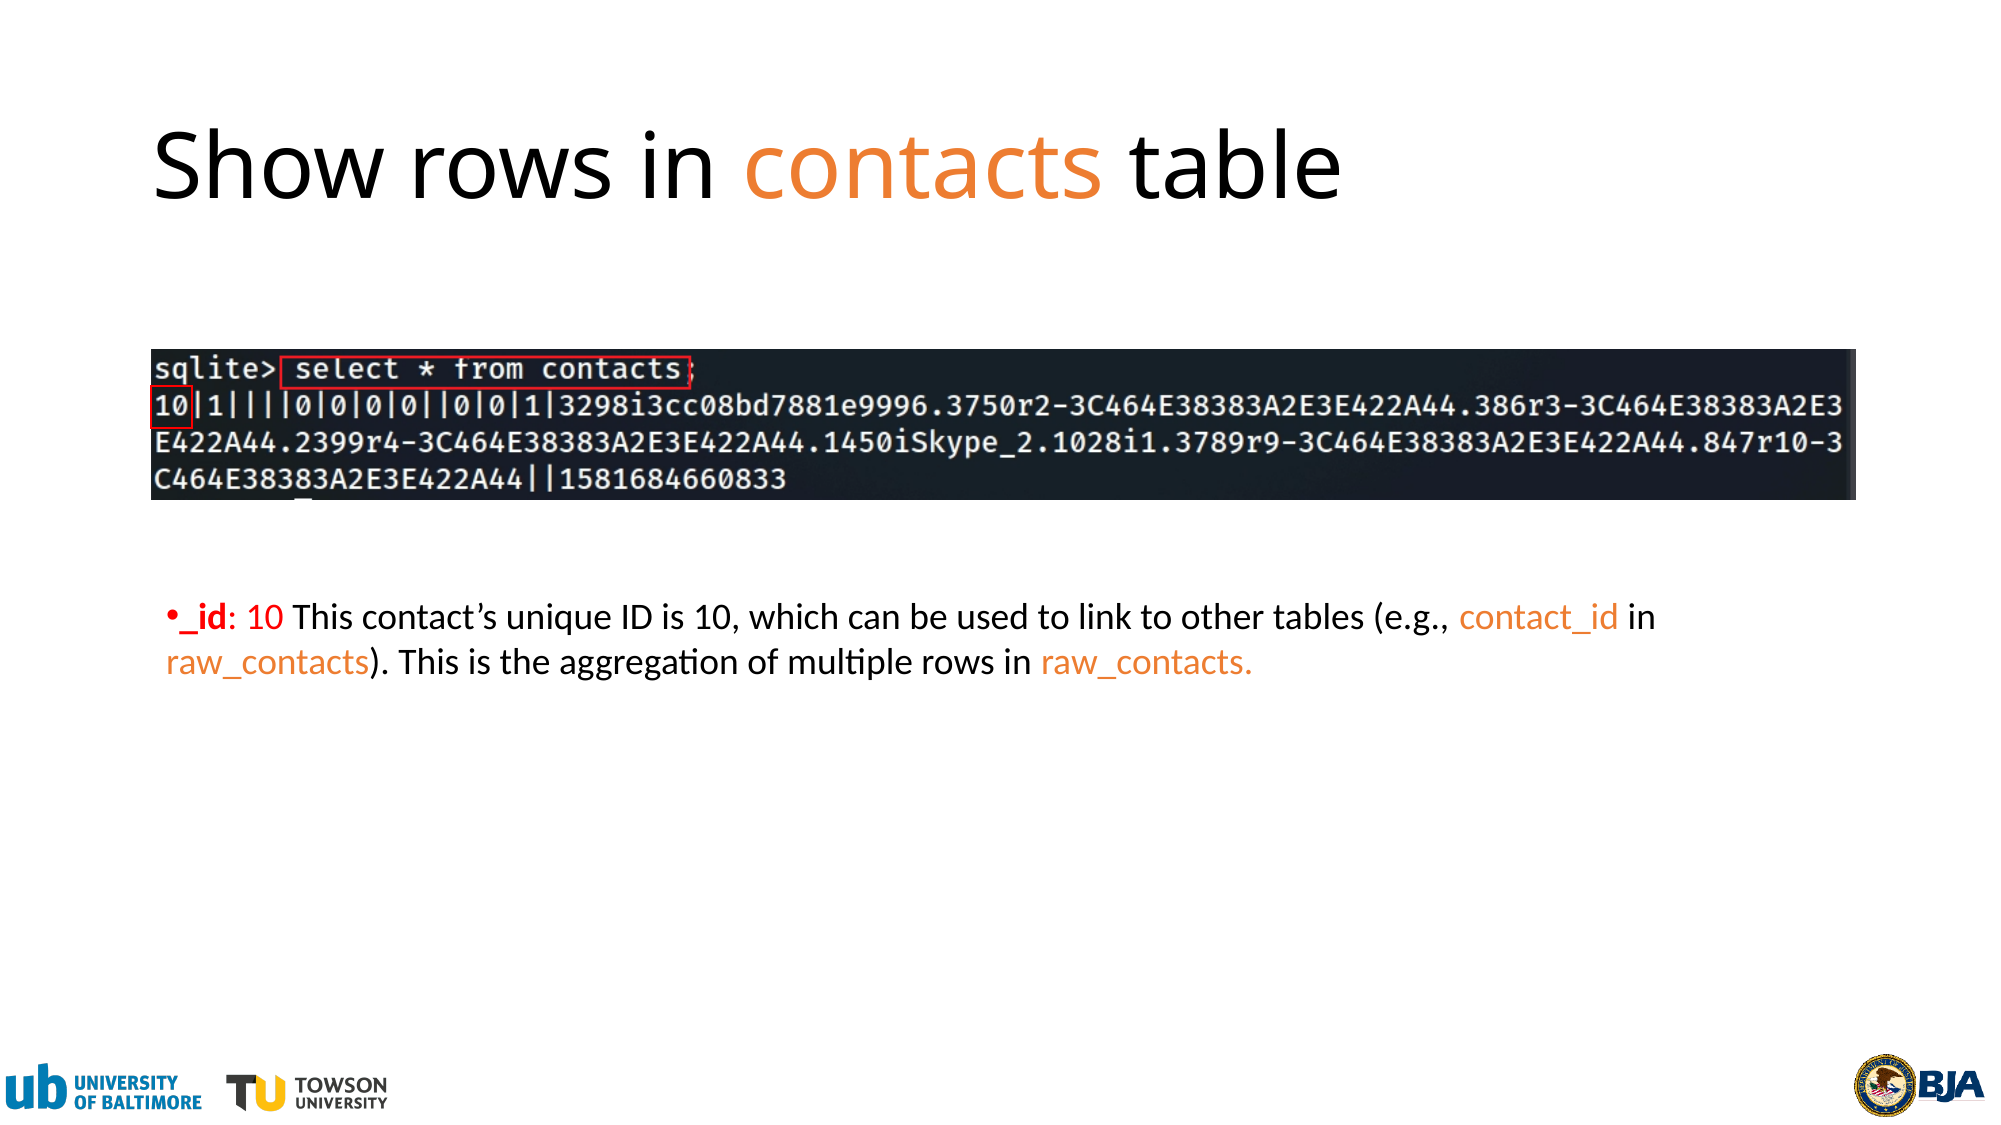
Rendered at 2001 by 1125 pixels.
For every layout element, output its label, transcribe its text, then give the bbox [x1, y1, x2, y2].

picture [151, 349, 1856, 500]
picture [0, 1031, 407, 1125]
text_box _id: 10 This contact’s unique ID is 10, which can be used to link to other tables (e.g., contact_id in raw_contacts). This is the aggregation of multiple rows in raw_contacts. [151, 584, 1823, 690]
title Show rows in contacts table [137, 59, 1863, 278]
picture [1854, 1054, 1986, 1117]
